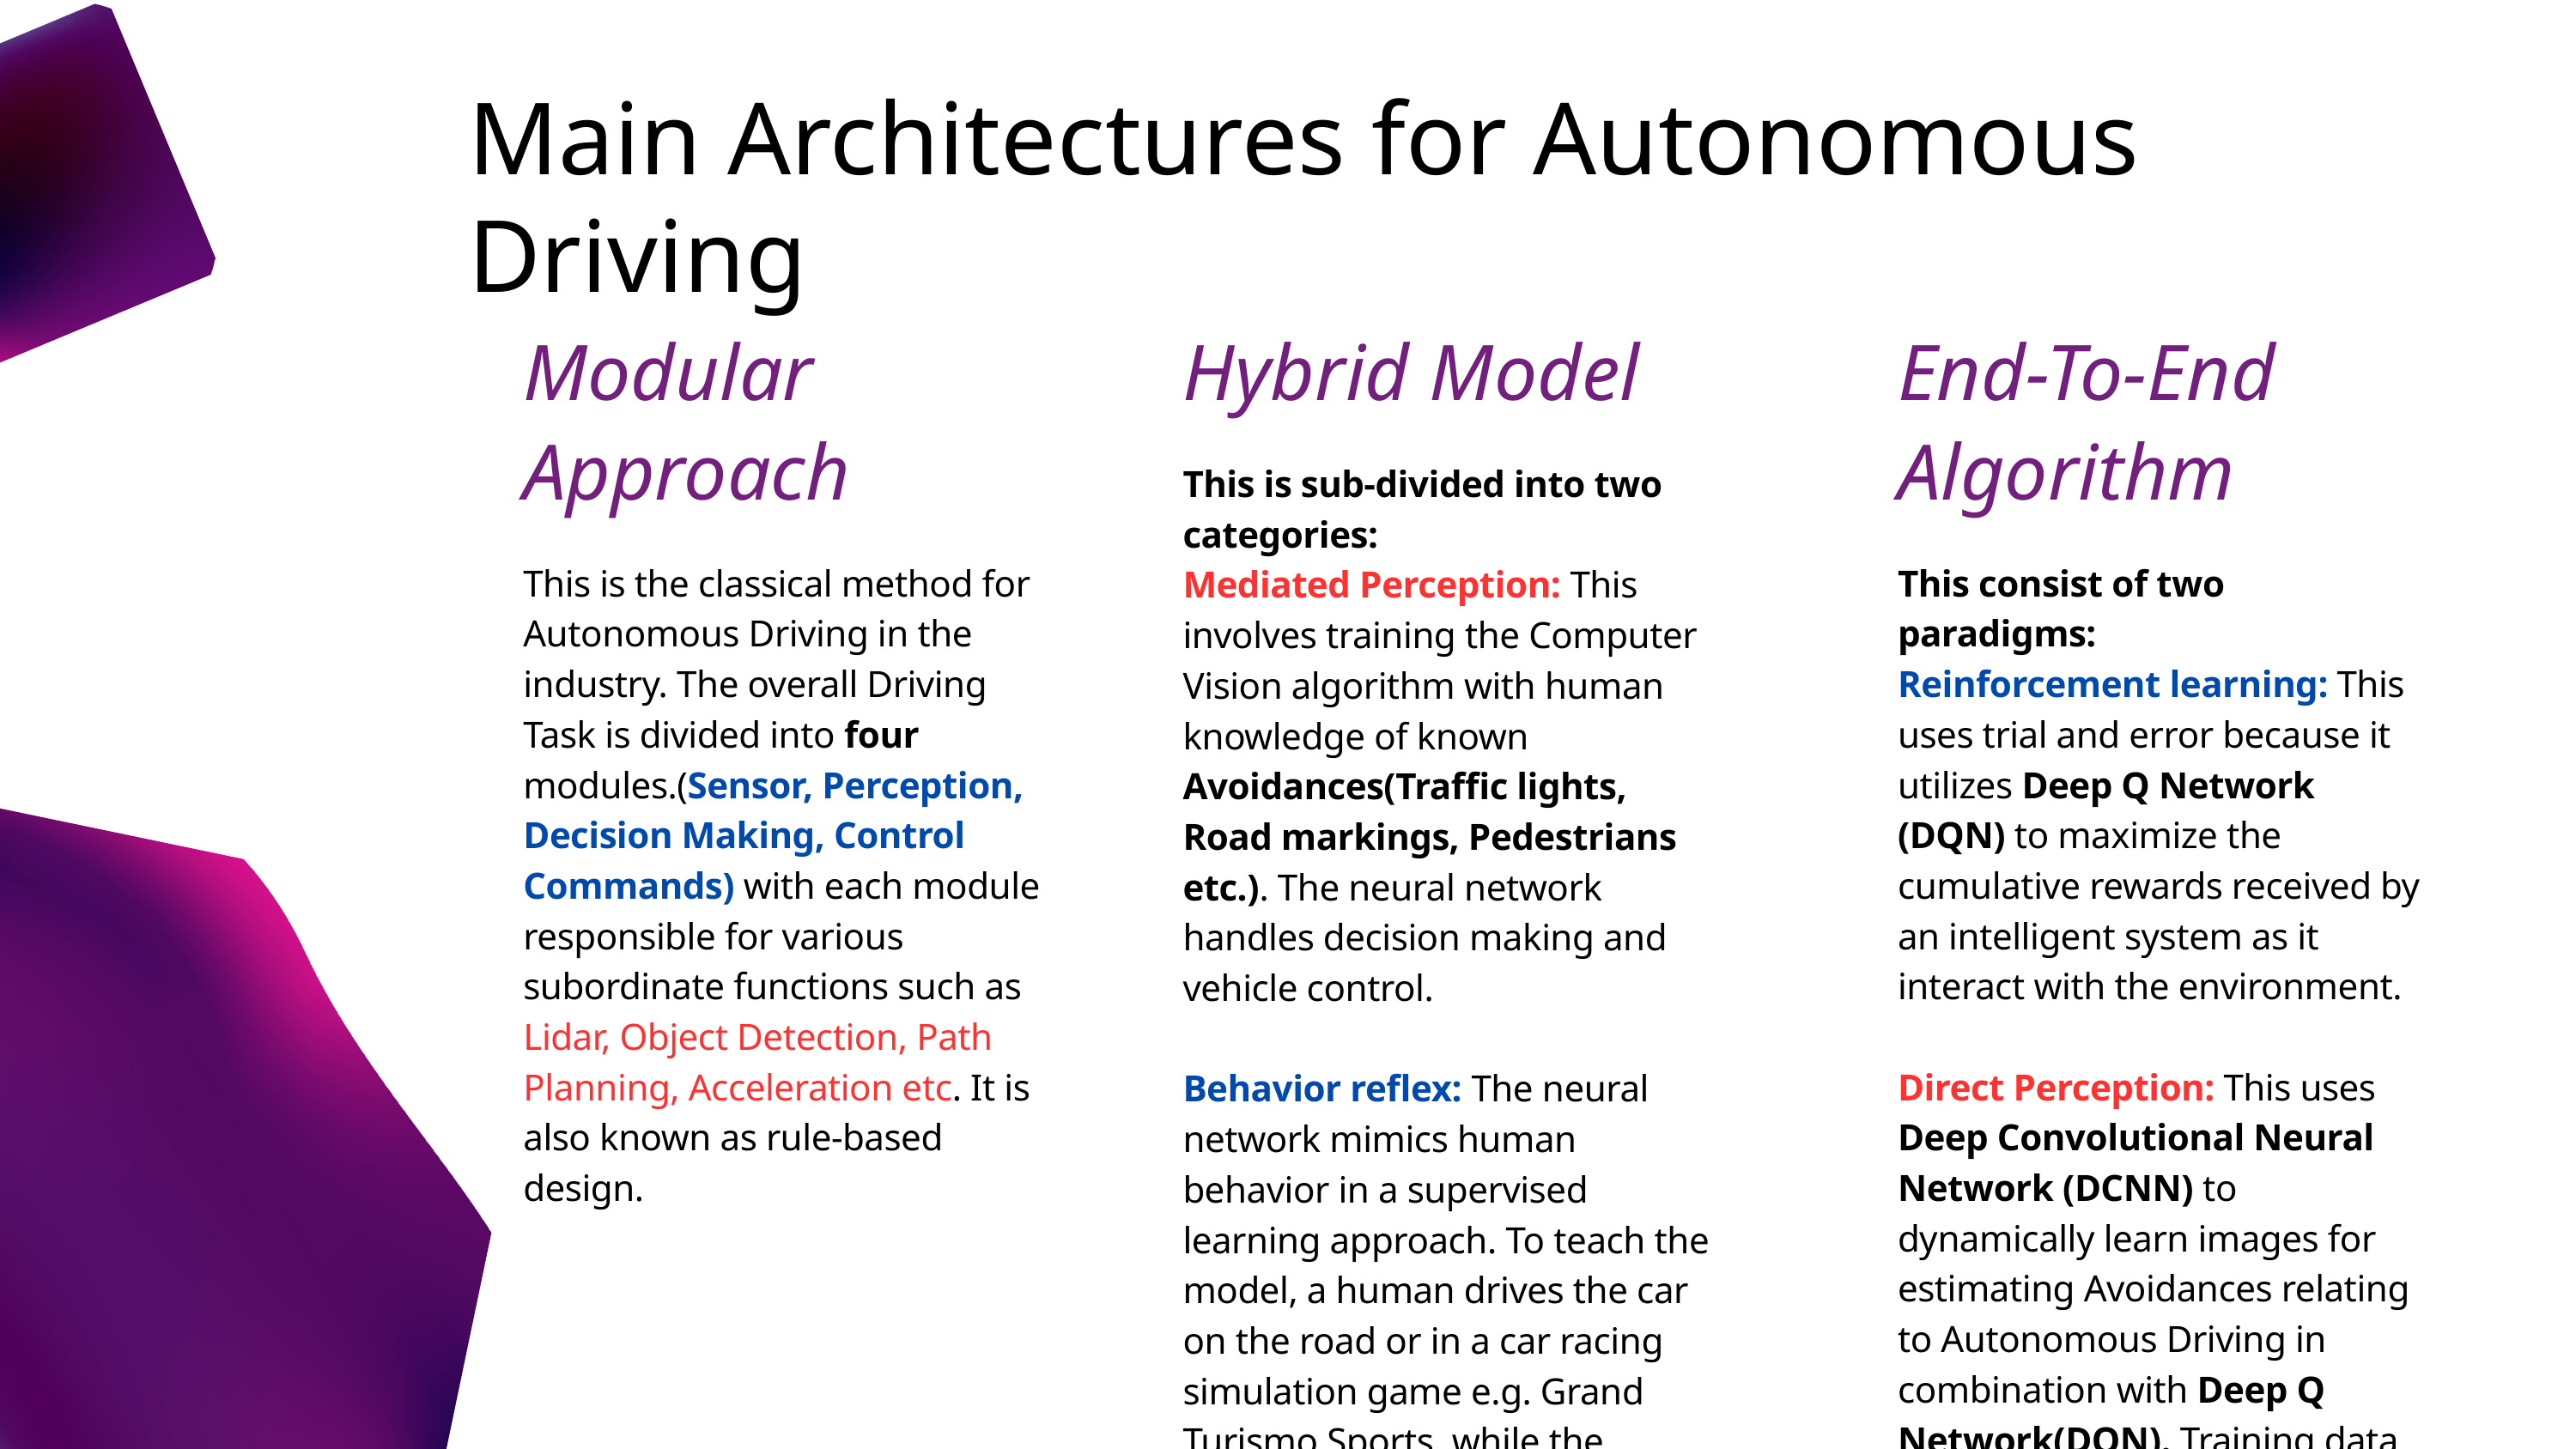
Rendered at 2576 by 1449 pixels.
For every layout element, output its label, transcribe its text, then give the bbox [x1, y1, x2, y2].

text_box [0, 808, 519, 1449]
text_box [523, 320, 1057, 1098]
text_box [1897, 320, 2432, 1446]
text_box Main Architectures for Autonomous Driving [468, 76, 2432, 312]
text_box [1182, 320, 1716, 1396]
text_box [0, 0, 222, 363]
